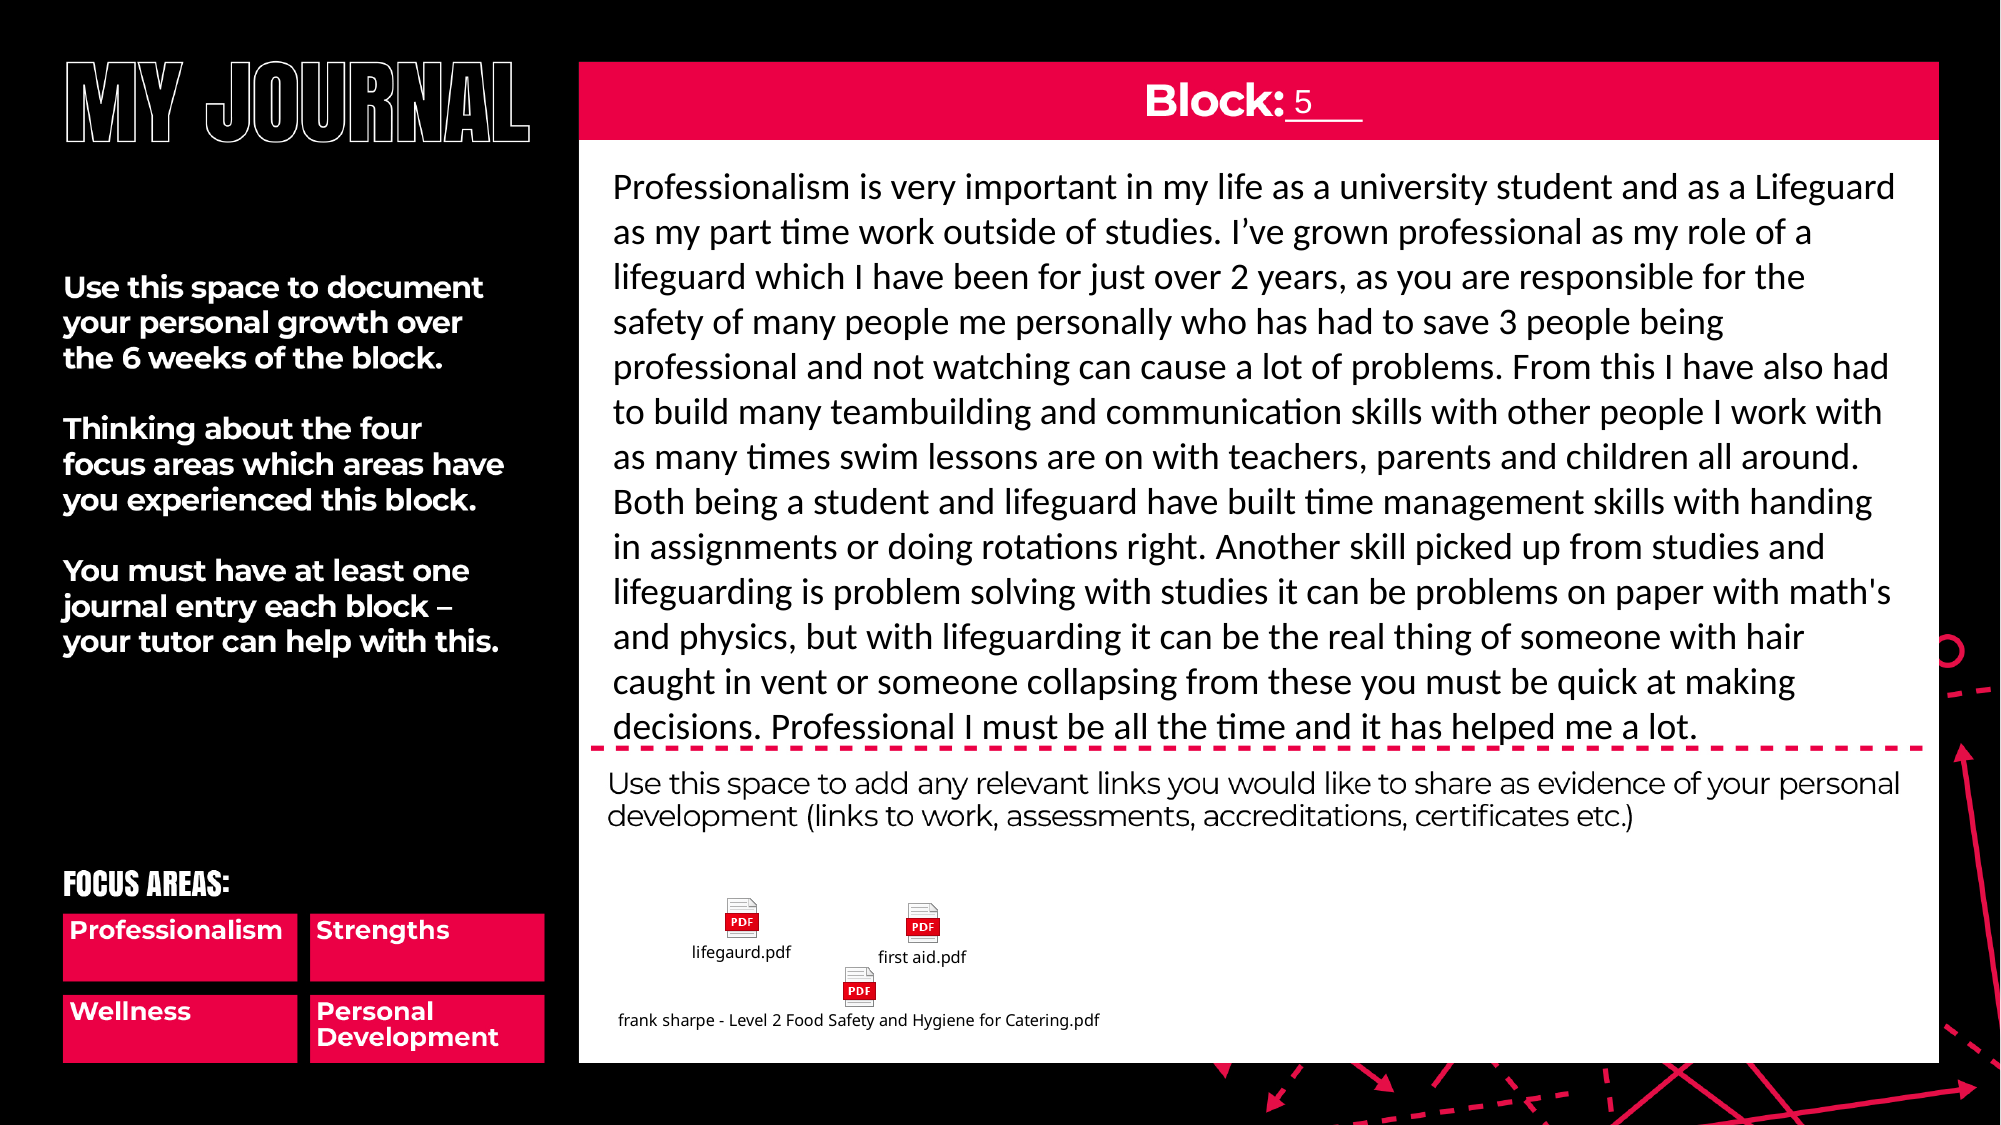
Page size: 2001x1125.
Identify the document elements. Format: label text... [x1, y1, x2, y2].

picture [0, 0, 2001, 1125]
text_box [573, 964, 1144, 1040]
list 5 [1294, 84, 1646, 129]
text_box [870, 900, 975, 976]
text_box Professionalism is very important in my life as a university student and as a Lifeguard as my part time work outside of studies. I’ve grown professional as my role of a lifeguard which I have been for just over 2 years, as you are responsible for the safety of many people me personally who has had to save 3 people being professional and not watching can cause a lot of problems. From this I have also had to build many teambuilding and communication skills with other people I work with as many times swim lessons are on with teachers, parents and children all around. Both being a student and lifeguard have built time management skills with handing in assignments or doing rotations right. Another skill picked up from studies and lifeguarding is problem solving with studies it can be problems on paper with math's and physics, but with lifeguarding it can be the real thing of someone with hair caught in vent or someone collapsing from these you must be quick at making decisions. Professional I must be all the time and it has helped me a lot. [598, 154, 1917, 755]
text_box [683, 895, 799, 964]
